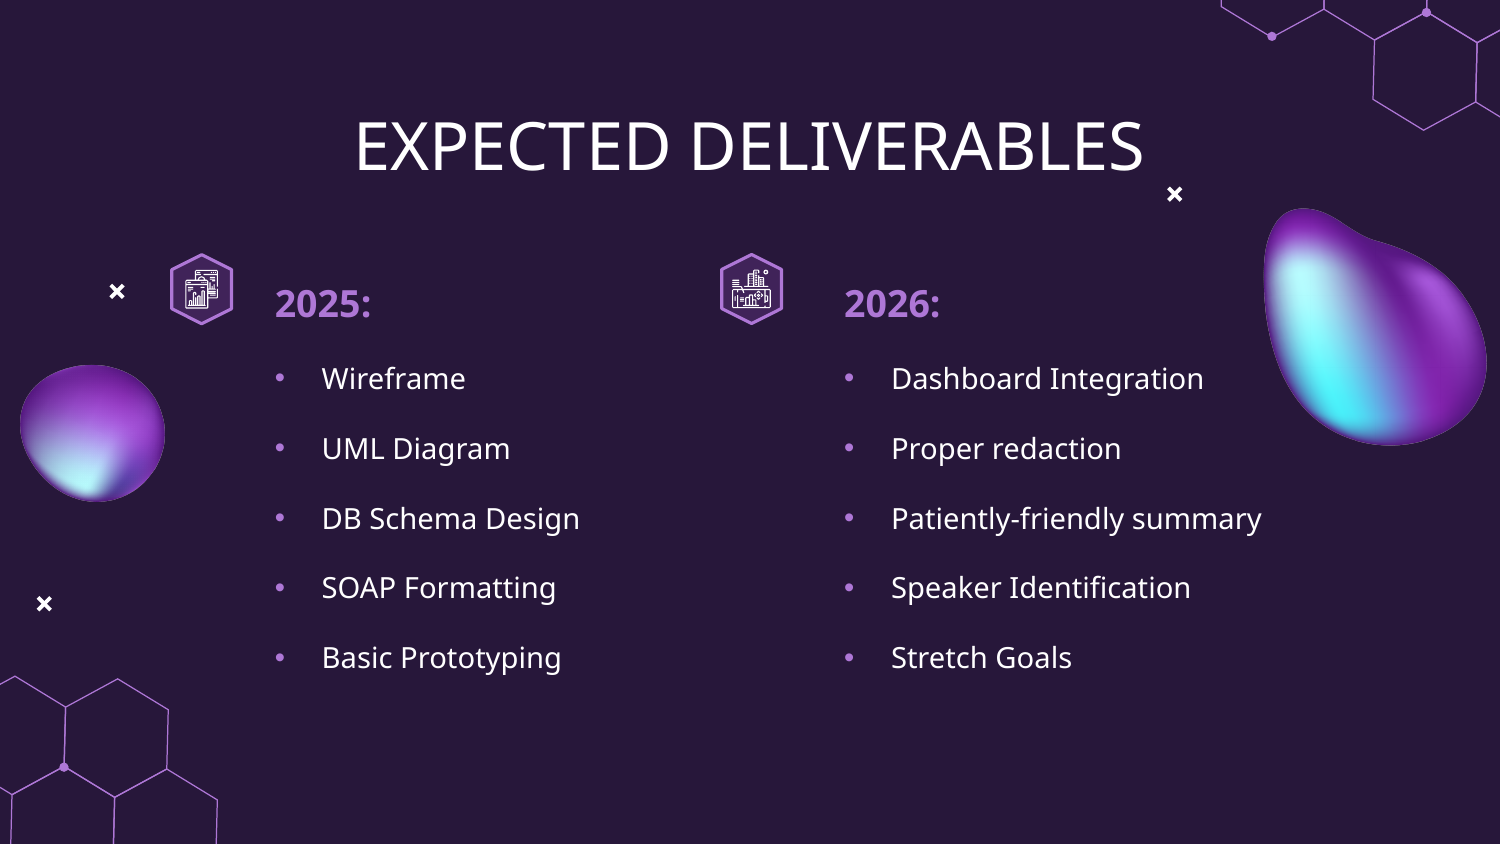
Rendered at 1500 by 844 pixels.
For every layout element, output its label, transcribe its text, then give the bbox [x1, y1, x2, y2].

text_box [37, 597, 51, 611]
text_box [1168, 187, 1182, 201]
text_box 2026: Dashboard Integration Proper redaction Patiently-friendly summary Speaker Identification Stretch Goals [829, 265, 1312, 706]
picture [1247, 186, 1500, 461]
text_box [171, 254, 232, 324]
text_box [110, 284, 124, 298]
title EXPECTED DELIVERABLES [118, 88, 1382, 183]
subtitle 2025: Wireframe UML Diagram DB Schema Design SOAP Formatting Basic Prototyping [259, 265, 671, 706]
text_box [721, 254, 782, 324]
picture [0, 329, 194, 531]
